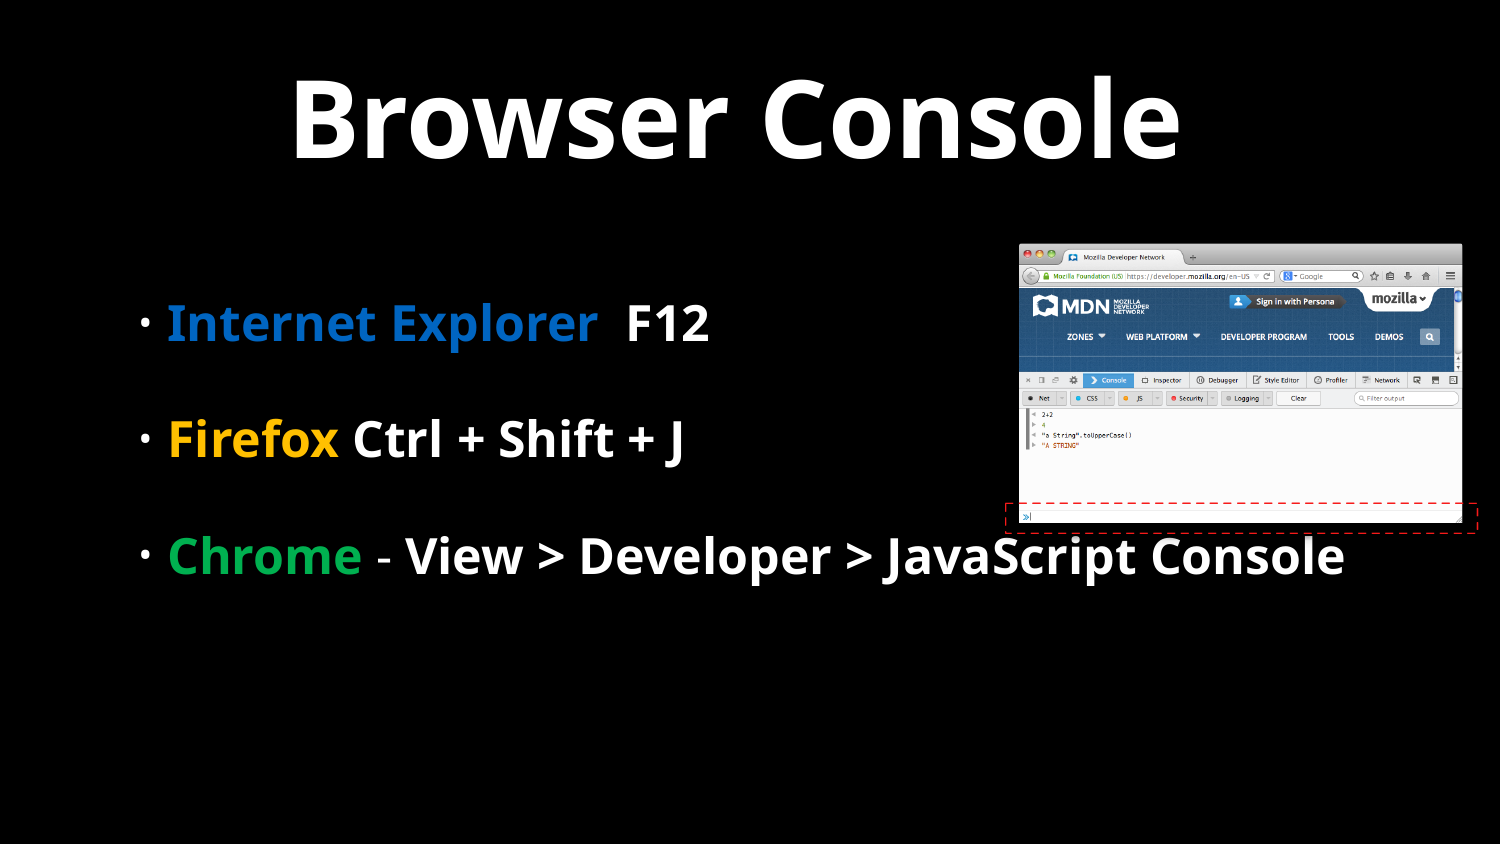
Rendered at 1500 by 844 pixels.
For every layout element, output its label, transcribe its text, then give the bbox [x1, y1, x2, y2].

picture [990, 223, 1490, 559]
title Browser Console [109, 21, 1391, 209]
list Internet Explorer F12 Firefox Ctrl + Shift + J Chrome - View > Developer > JavaScript Console [109, 224, 1391, 768]
